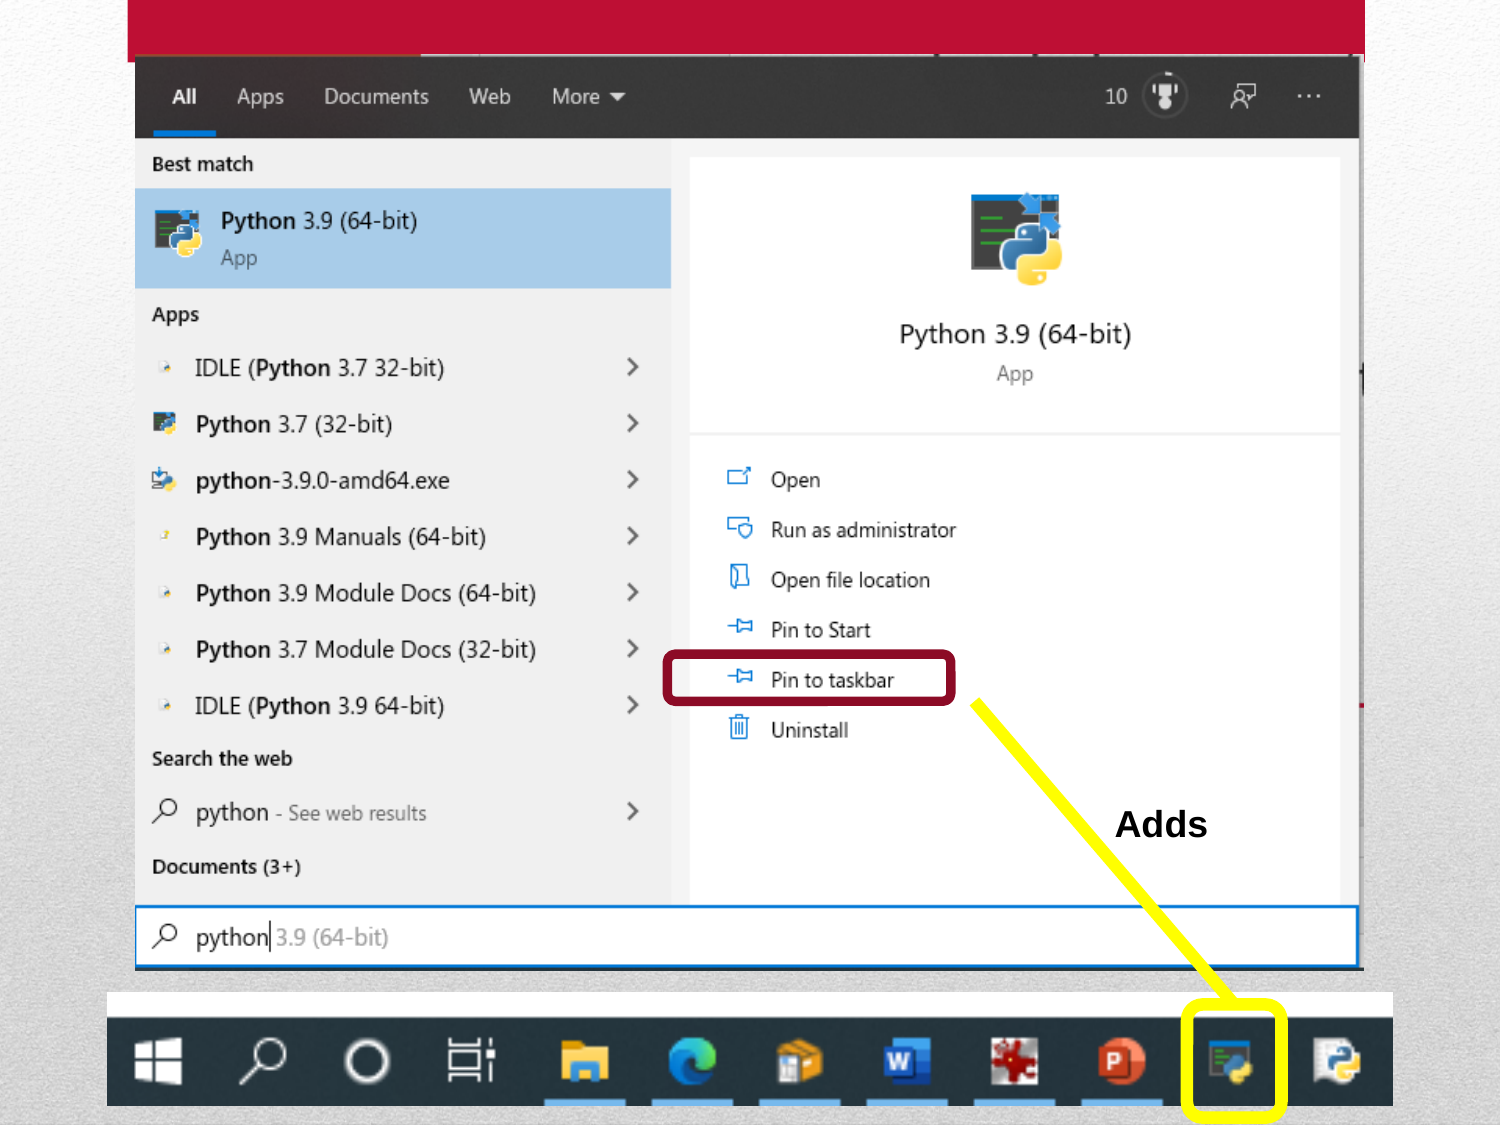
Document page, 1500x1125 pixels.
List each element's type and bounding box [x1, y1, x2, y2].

picture [135, 53, 1365, 700]
text_box [106, 700, 1394, 1119]
